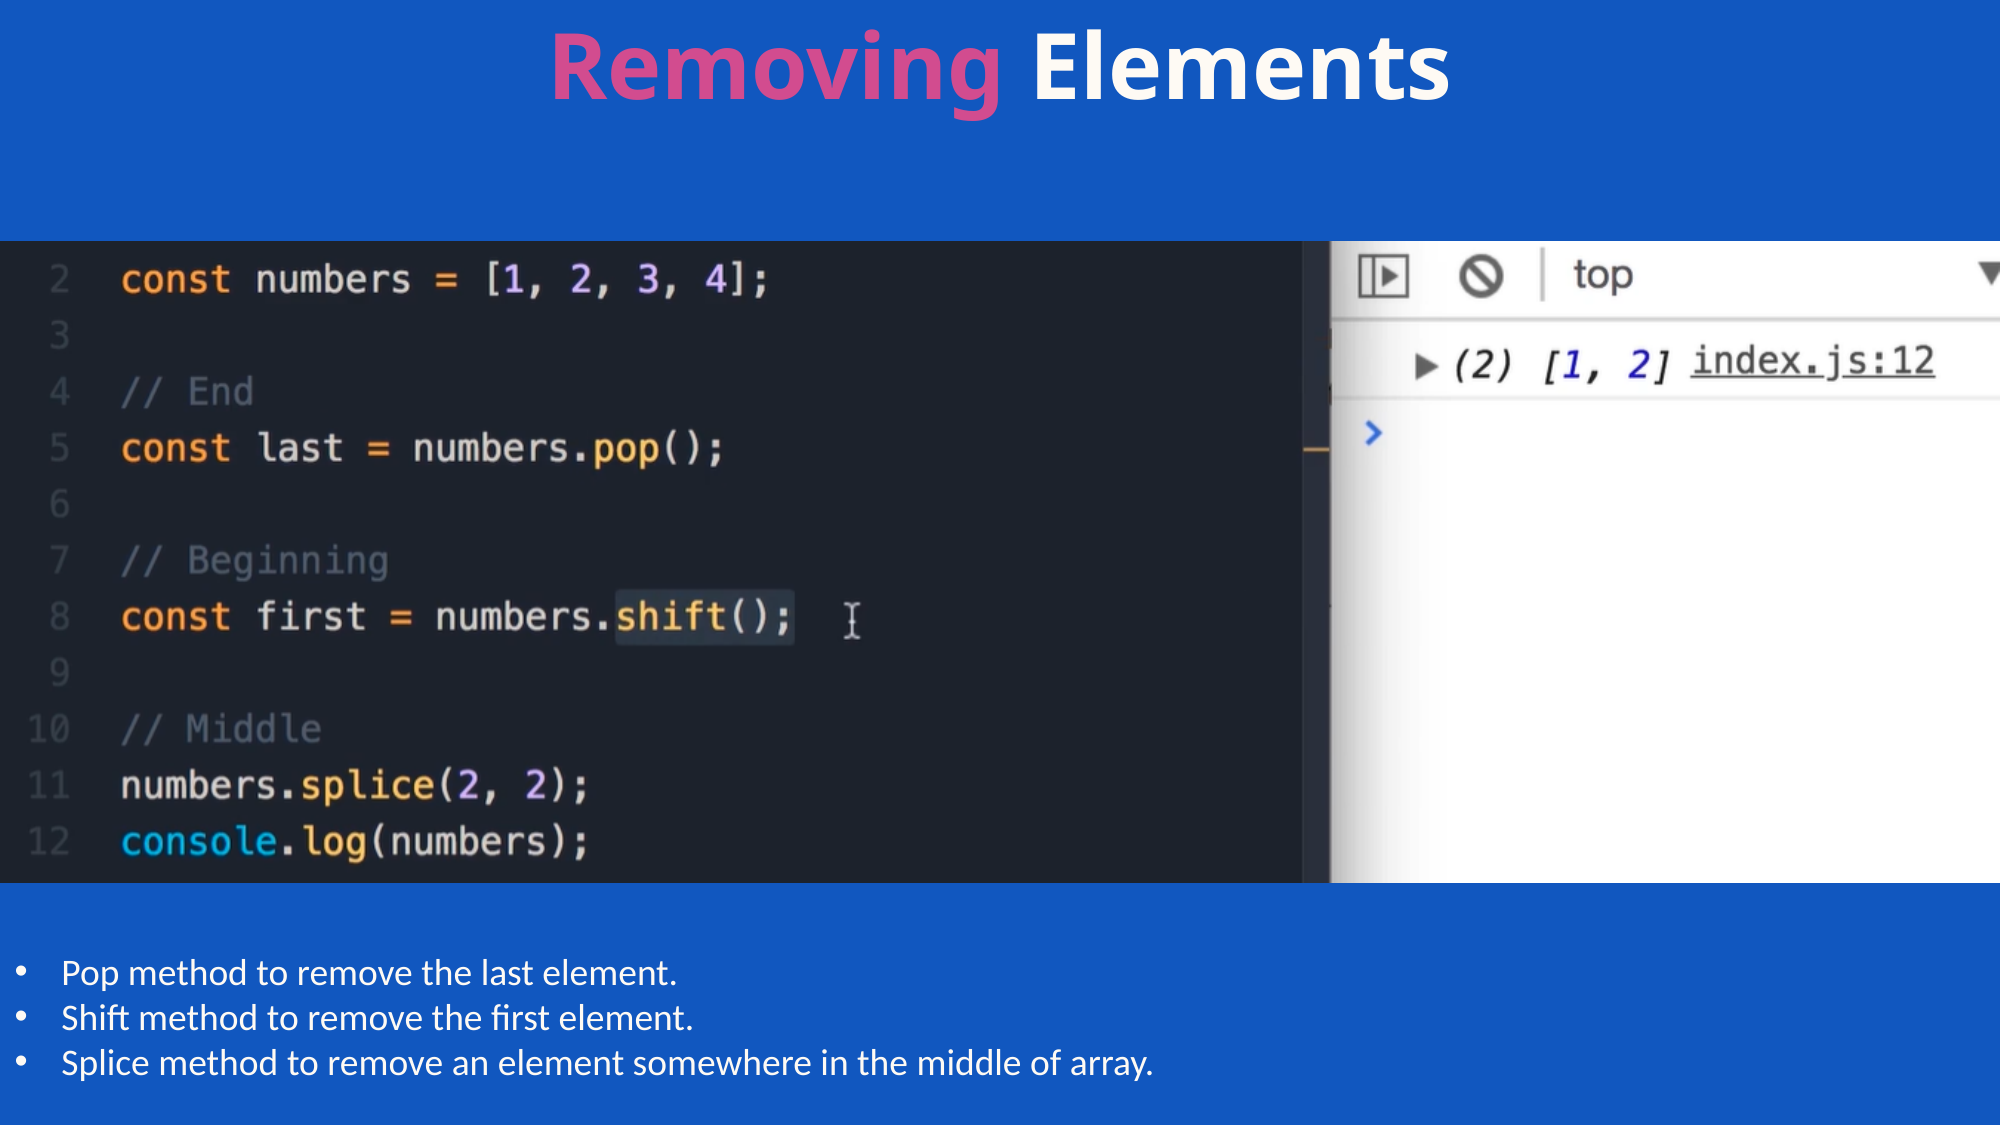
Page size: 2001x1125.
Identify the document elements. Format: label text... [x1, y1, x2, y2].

text_box Pop method to remove the last element. Shift method to remove the first element. Splice method to remove an element somewhere in the middle of array. [0, 940, 1226, 1091]
picture [0, 241, 2000, 883]
title Removing Elements [137, 0, 1863, 140]
